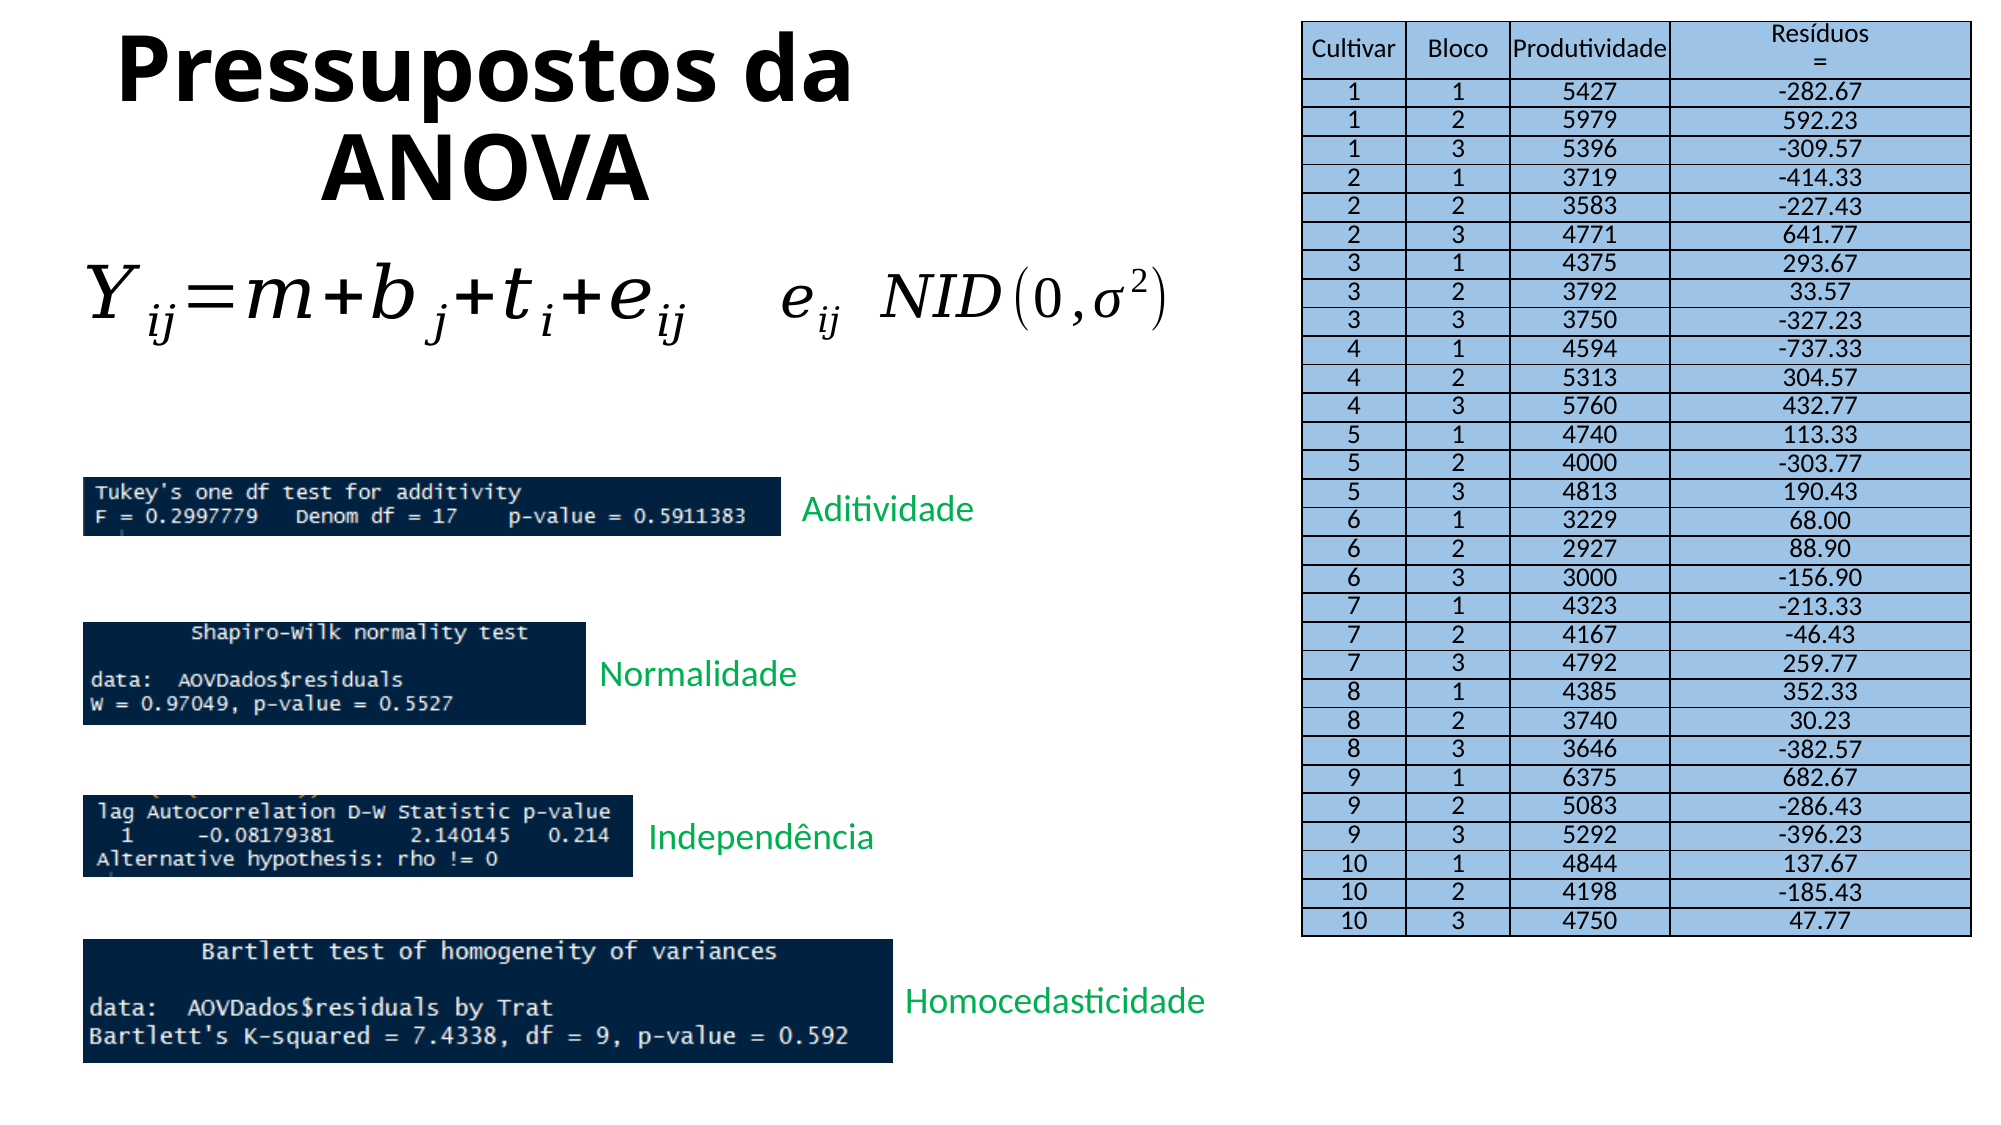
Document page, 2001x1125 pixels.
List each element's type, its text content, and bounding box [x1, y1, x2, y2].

title Pressupostos da ANOVA [39, 12, 932, 230]
picture [83, 622, 586, 725]
picture [83, 939, 893, 1063]
text_box Aditividade [787, 477, 990, 537]
text_box Independência [633, 804, 890, 865]
text_box Homocedasticidade [893, 968, 1221, 1029]
text_box Normalidade [586, 641, 813, 701]
picture [83, 795, 633, 877]
picture [83, 477, 781, 536]
